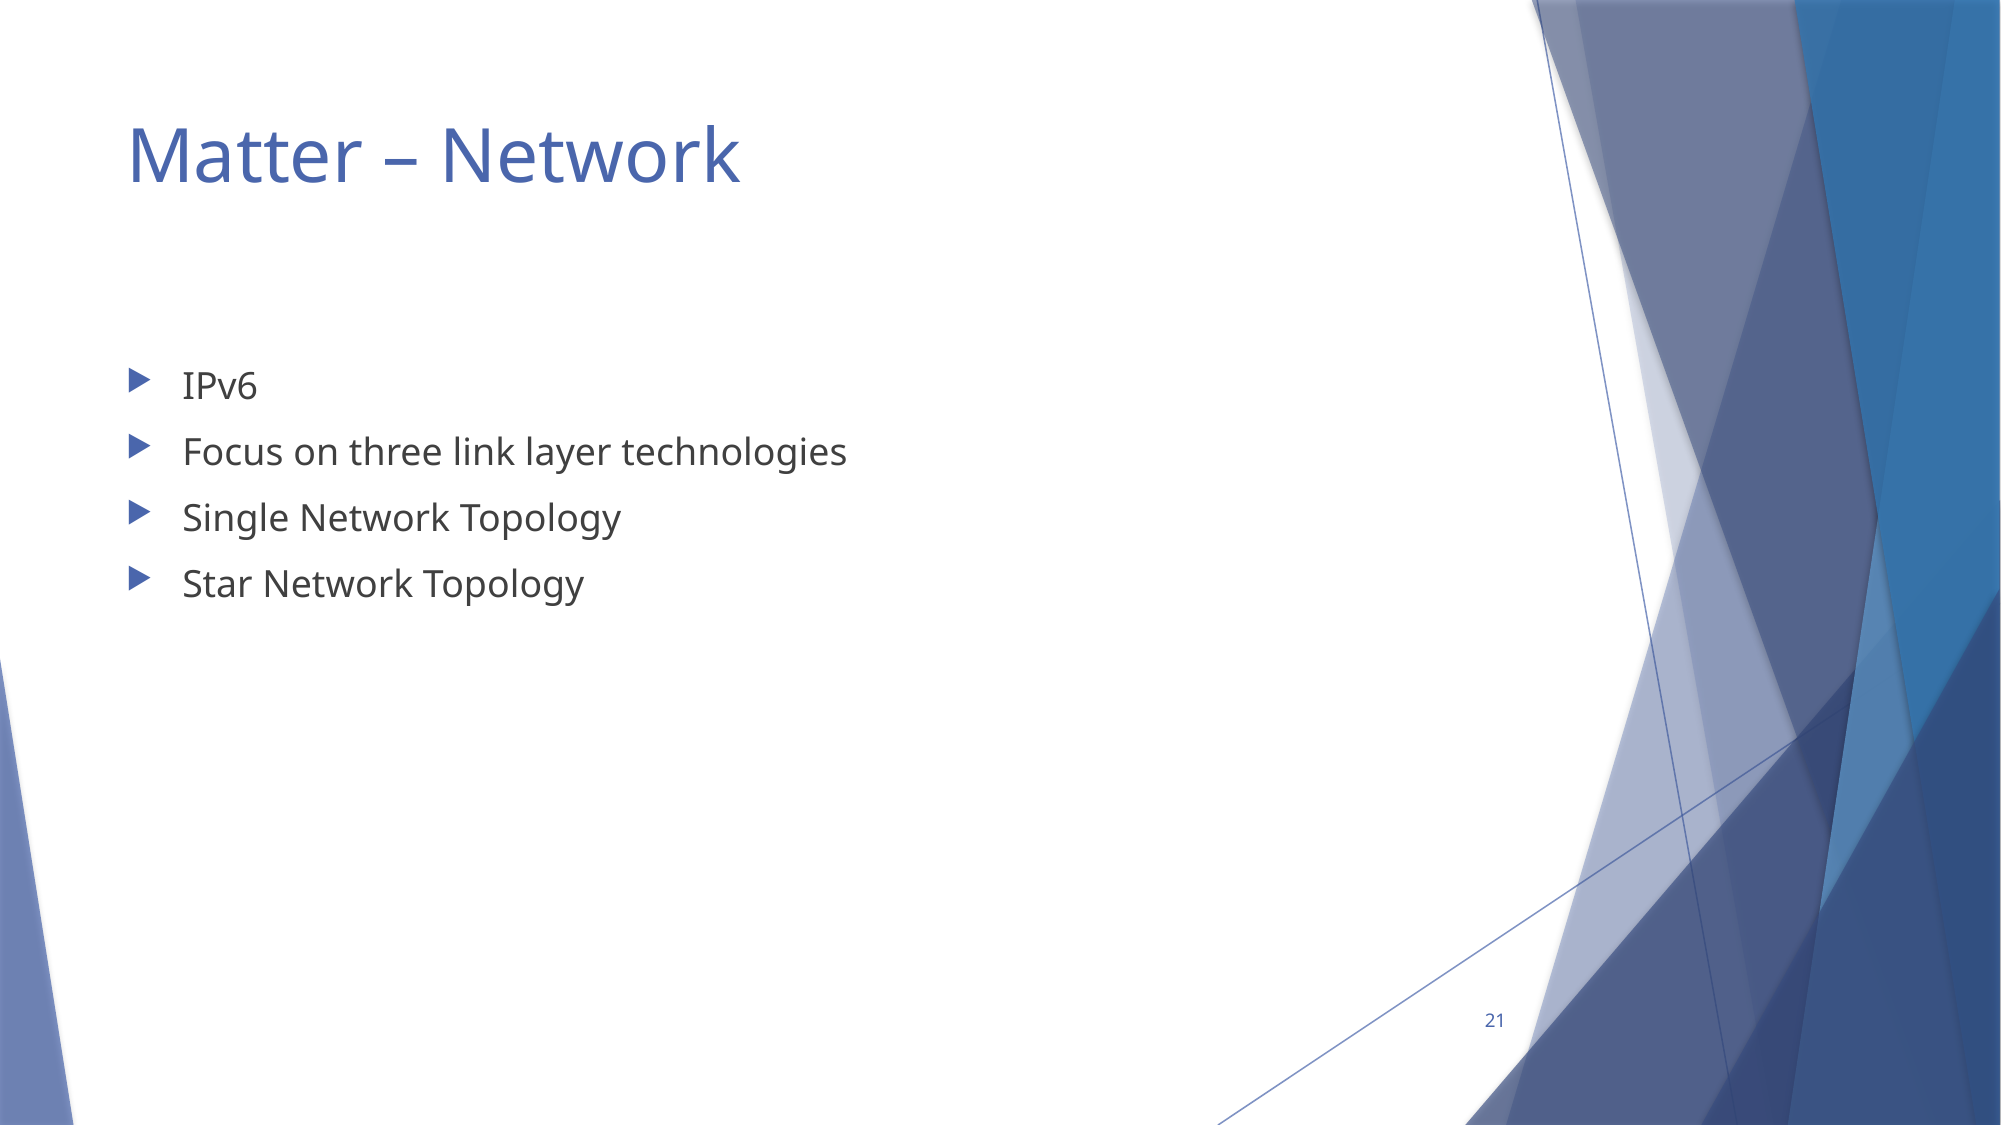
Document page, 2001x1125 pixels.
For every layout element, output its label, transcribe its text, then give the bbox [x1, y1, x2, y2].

title Matter – Network [111, 99, 1522, 317]
list IPv6 Focus on three link layer technologies Single Network Topology Star Network Topology [111, 354, 934, 992]
slide_number 21 [1409, 991, 1522, 1051]
